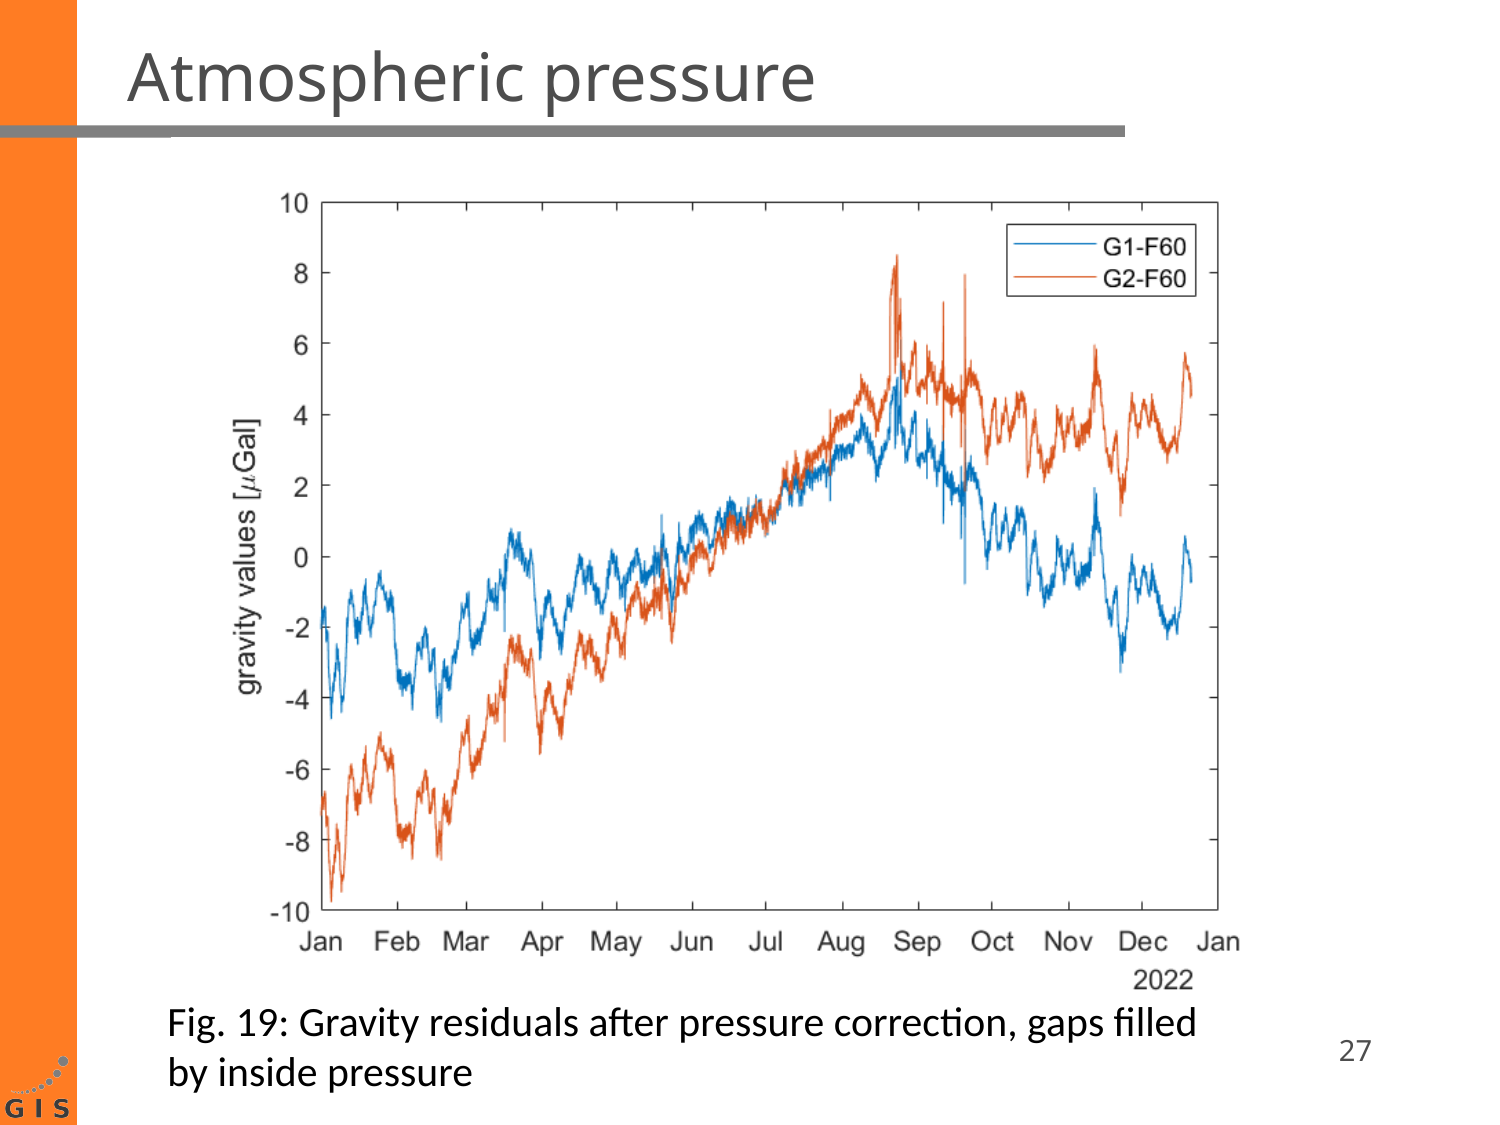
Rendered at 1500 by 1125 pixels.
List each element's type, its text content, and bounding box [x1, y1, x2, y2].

slide_number 27 [1223, 1024, 1388, 1101]
title Atmospheric pressure [112, 37, 1388, 113]
picture [5, 1056, 69, 1118]
text_box Fig. 19: Gravity residuals after pressure correction, gaps filled by inside pressure [152, 987, 1223, 1103]
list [170, 136, 1329, 1006]
